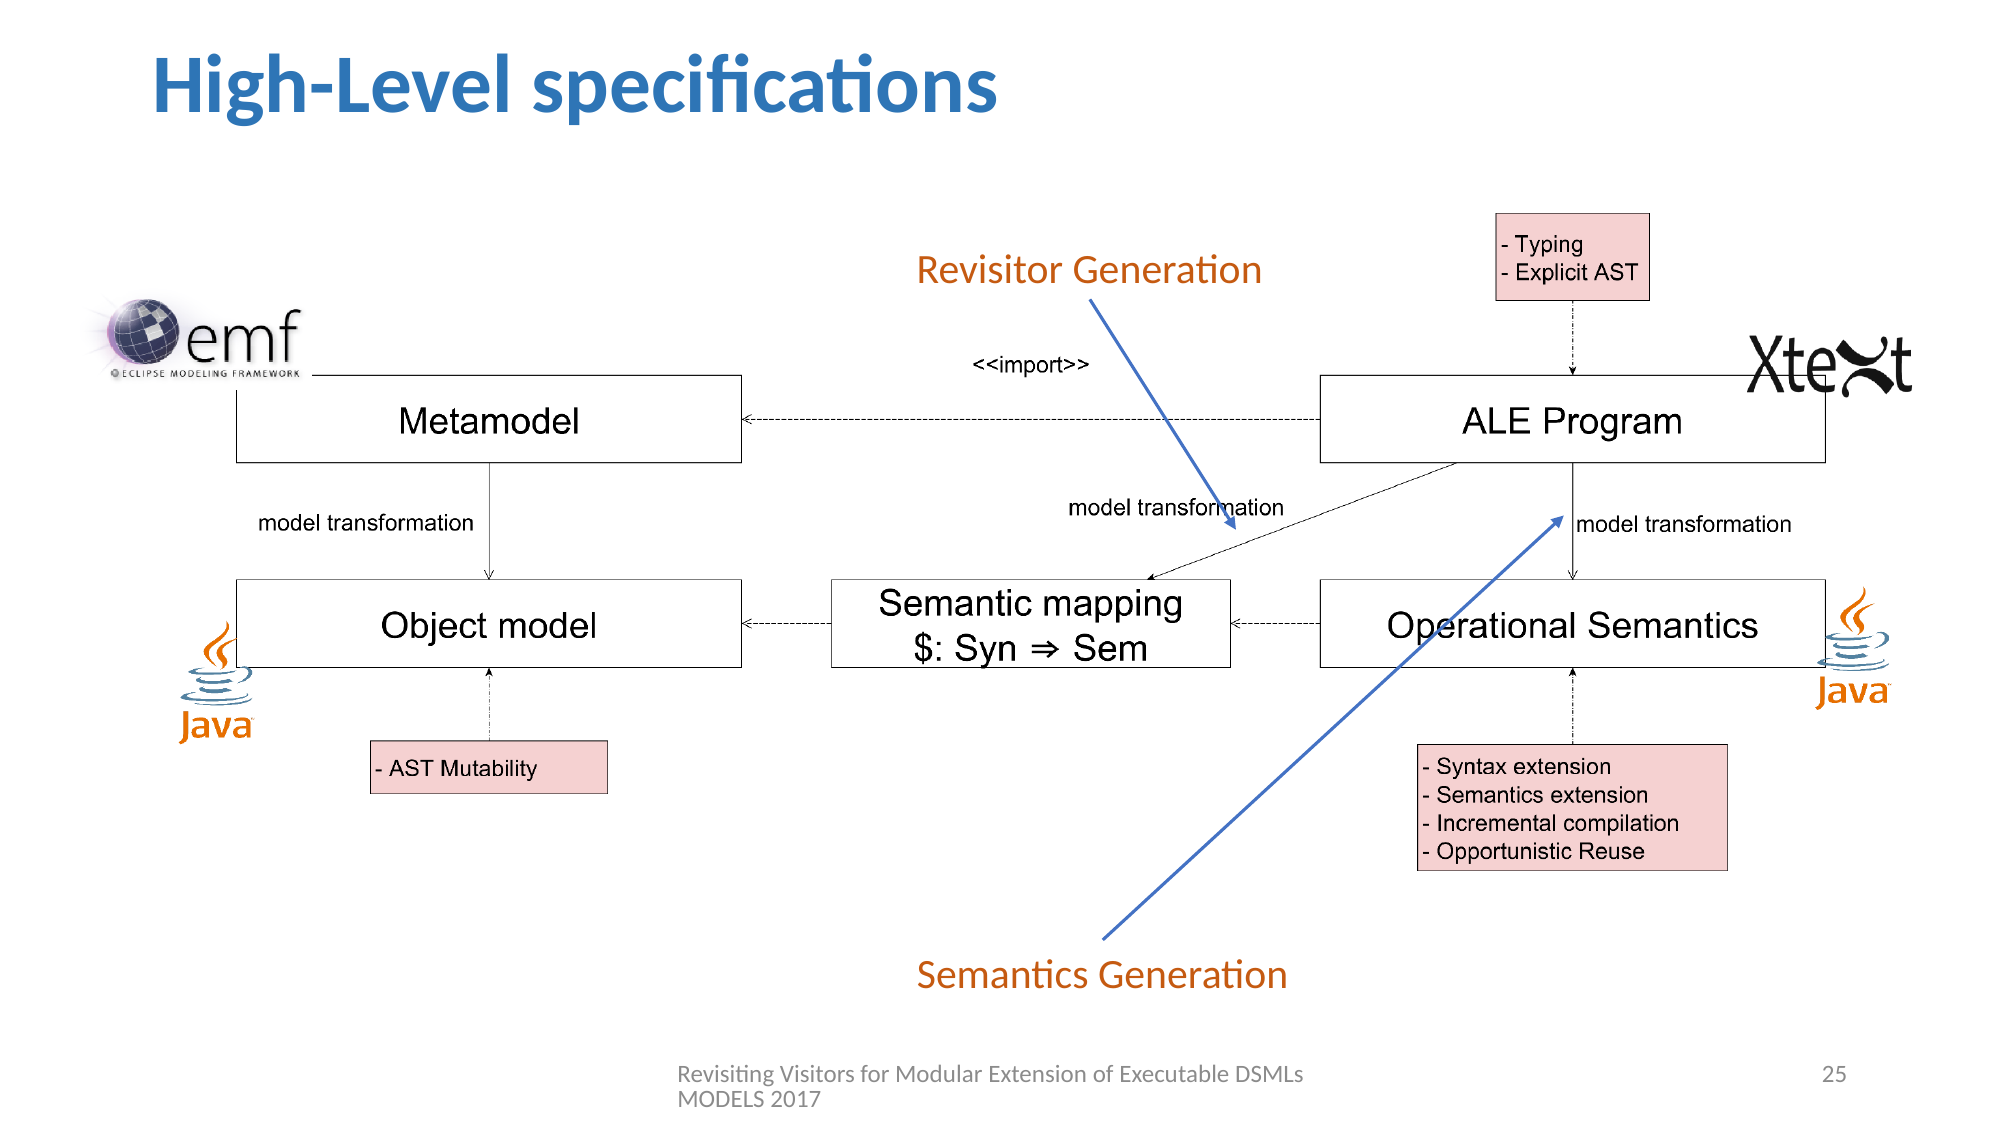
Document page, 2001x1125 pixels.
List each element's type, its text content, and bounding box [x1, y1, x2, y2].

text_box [1102, 515, 1564, 940]
text_box Semantics Generation [902, 939, 1304, 1005]
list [70, 209, 1930, 875]
footer Revisiting Visitors for Modular Extension of Executable DSMLs MODELS 2017 [662, 1042, 1338, 1103]
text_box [1089, 300, 1236, 530]
title High-Level specifications [137, 29, 1863, 142]
slide_number 25 [1412, 1042, 1863, 1103]
